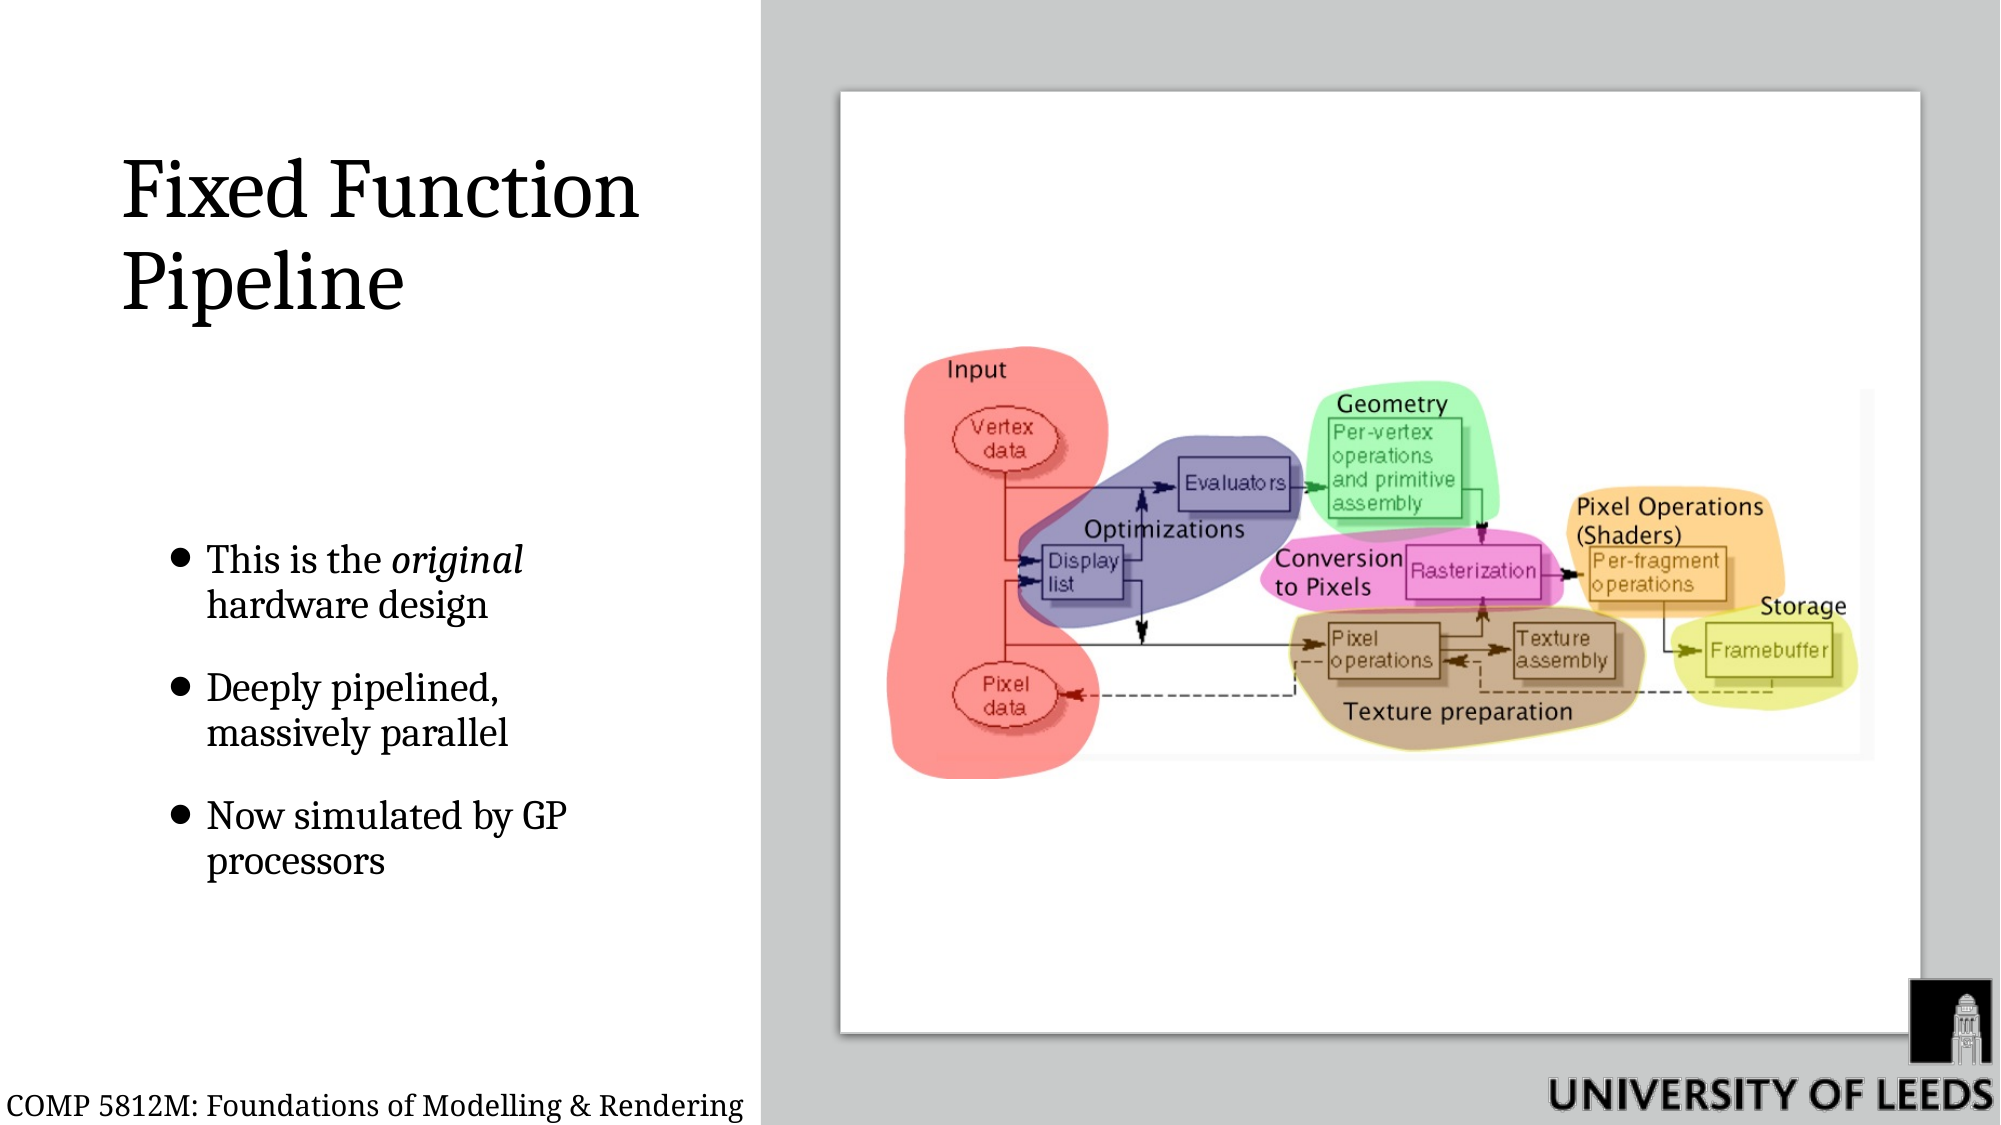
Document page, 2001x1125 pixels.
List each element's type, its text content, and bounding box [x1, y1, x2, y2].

text_box [760, 0, 2000, 1125]
text_box [839, 90, 1922, 1034]
picture [1543, 930, 2000, 1125]
title Fixed Function Pipeline [106, 103, 682, 370]
list This is the original hardware design Deeply pipelined, massively parallel Now simulated by GP processors [106, 399, 682, 1021]
picture [886, 346, 1875, 779]
